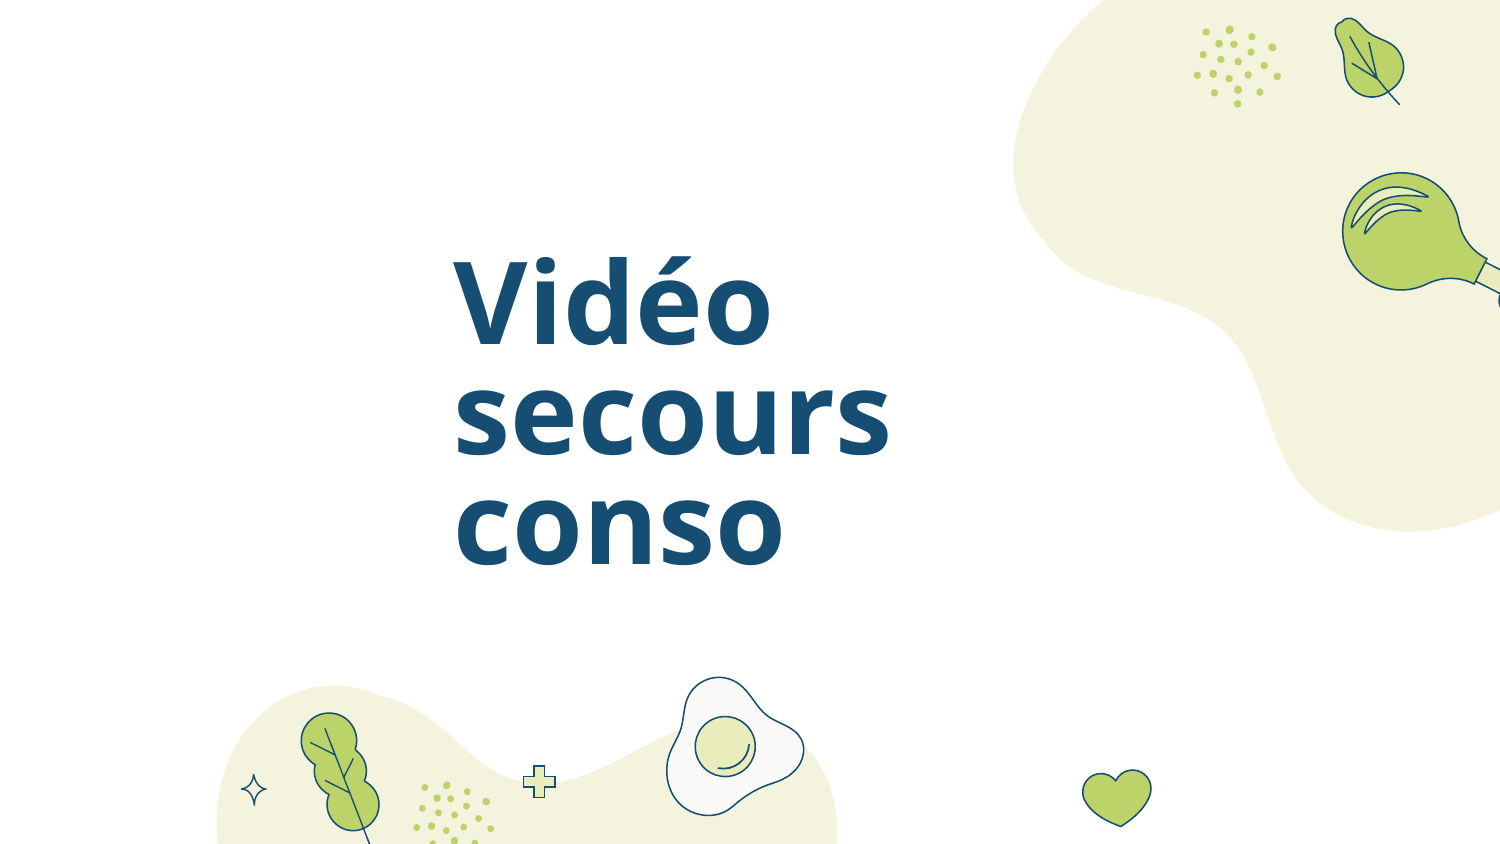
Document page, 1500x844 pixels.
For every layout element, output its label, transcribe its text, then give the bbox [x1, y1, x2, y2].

title Vidéo secours conso [439, 276, 1202, 568]
